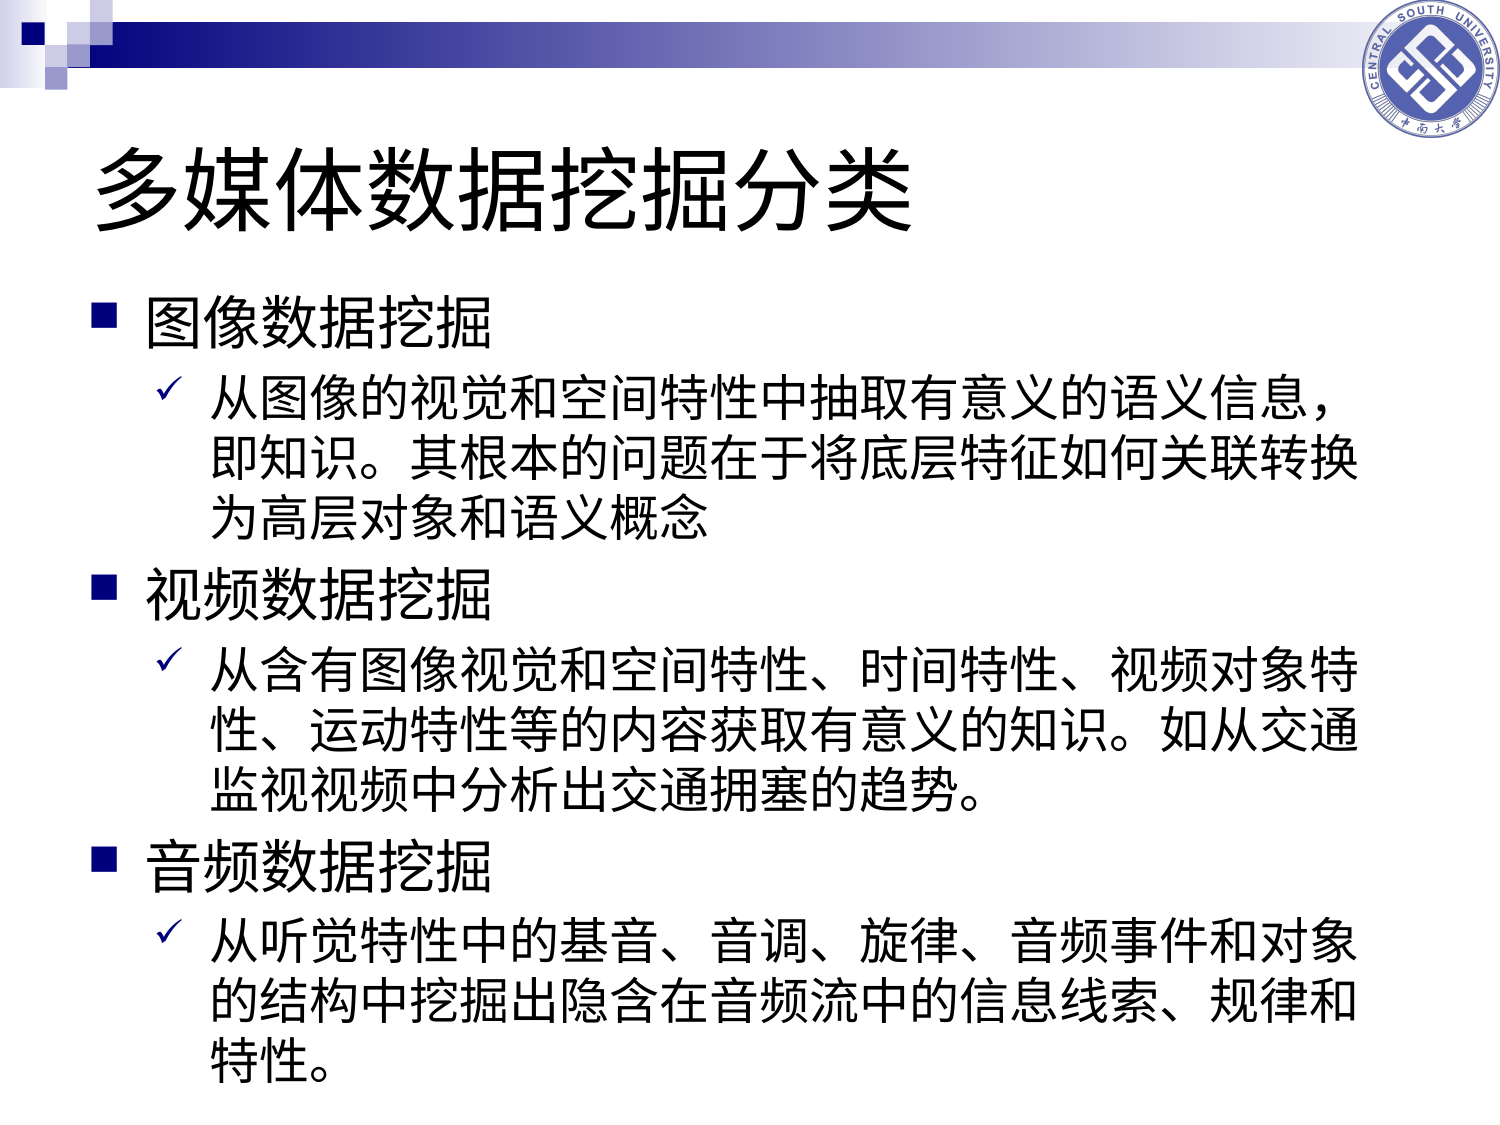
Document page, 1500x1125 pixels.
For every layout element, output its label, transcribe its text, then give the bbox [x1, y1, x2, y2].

title 多媒体数据挖掘分类 [75, 75, 1425, 300]
list 图像数据挖掘 从图像的视觉和空间特性中抽取有意义的语义信息，即知识。其根本的问题在于将底层特征如何关联转换为高层对象和语义概念 视频数据挖掘 从含有图像视觉和空间特性、时间特性、视频对象特性、运动特性等的内容获取有意义的知识。如从交通监视视频中分析出交通拥塞的趋势。 音频数据挖掘 从听觉特性中的基音、音调、旋律、音频事件和对象的结构中挖掘出隐含在音频流中的信息线索、规律和特性。 [72, 278, 1423, 1125]
picture [1362, 0, 1500, 138]
